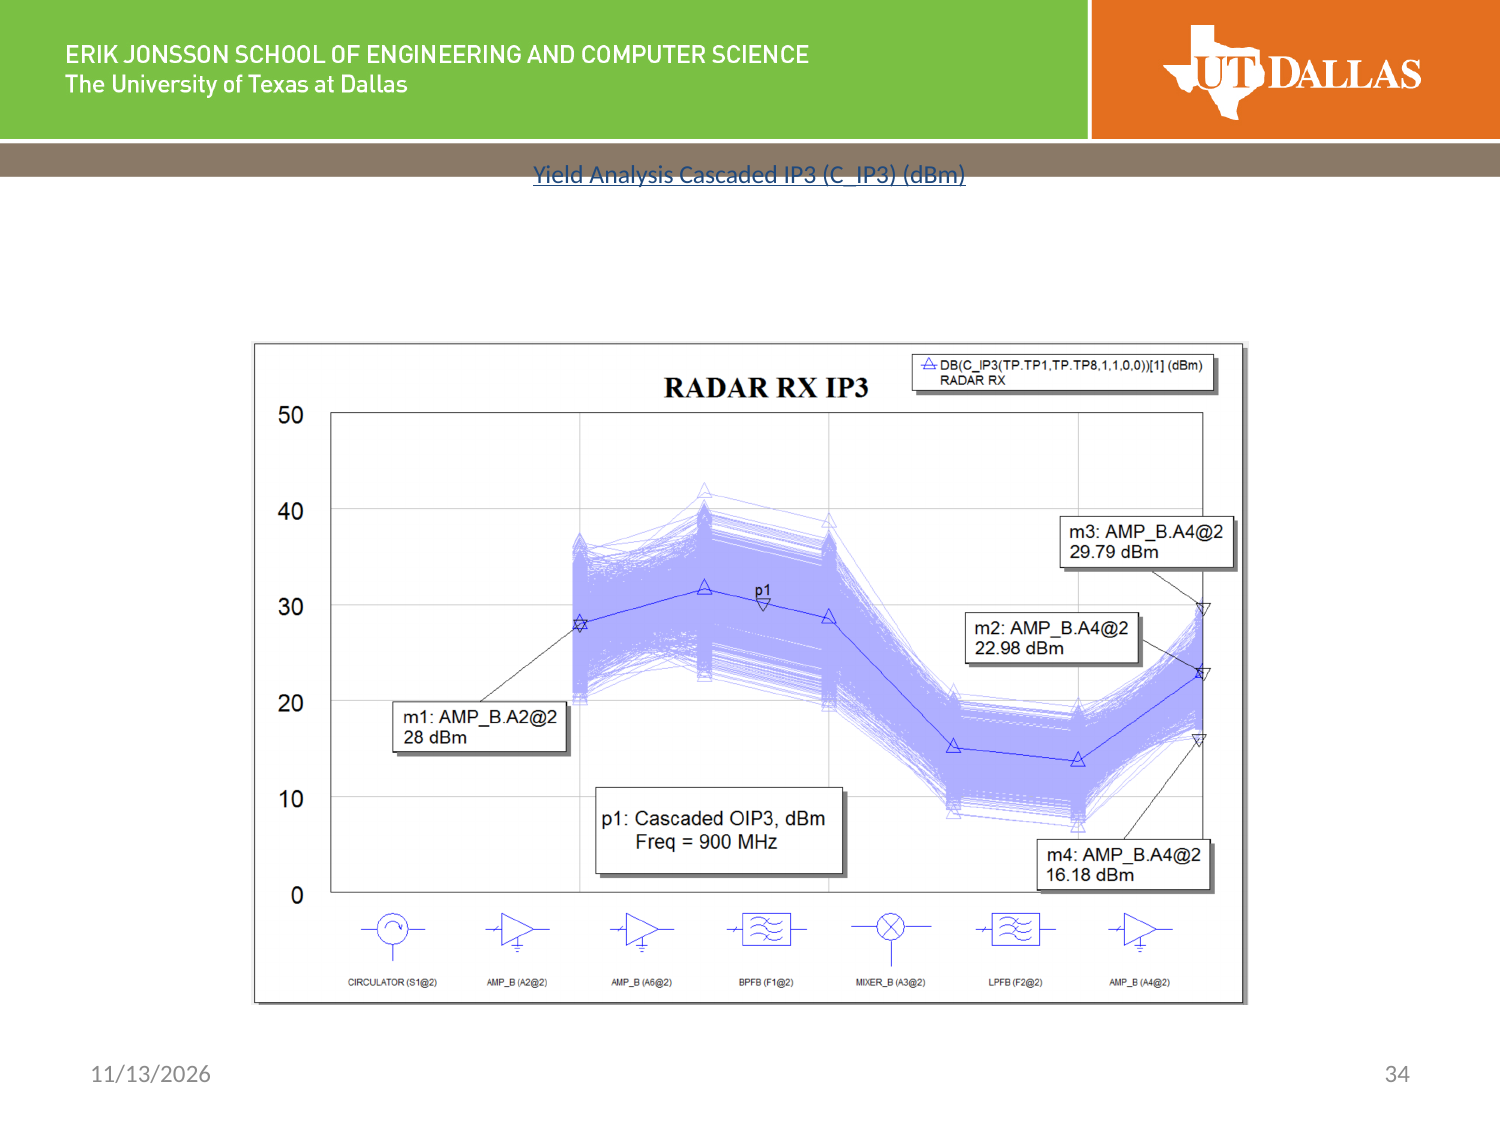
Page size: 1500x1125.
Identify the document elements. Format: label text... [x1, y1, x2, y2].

title Yield Analysis Cascaded IP3 (C_IP3) (dBm) [75, 45, 1425, 233]
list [251, 341, 1249, 1006]
picture [0, 0, 1500, 1125]
slide_number 34 [1074, 1042, 1425, 1103]
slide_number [75, 1042, 425, 1103]
